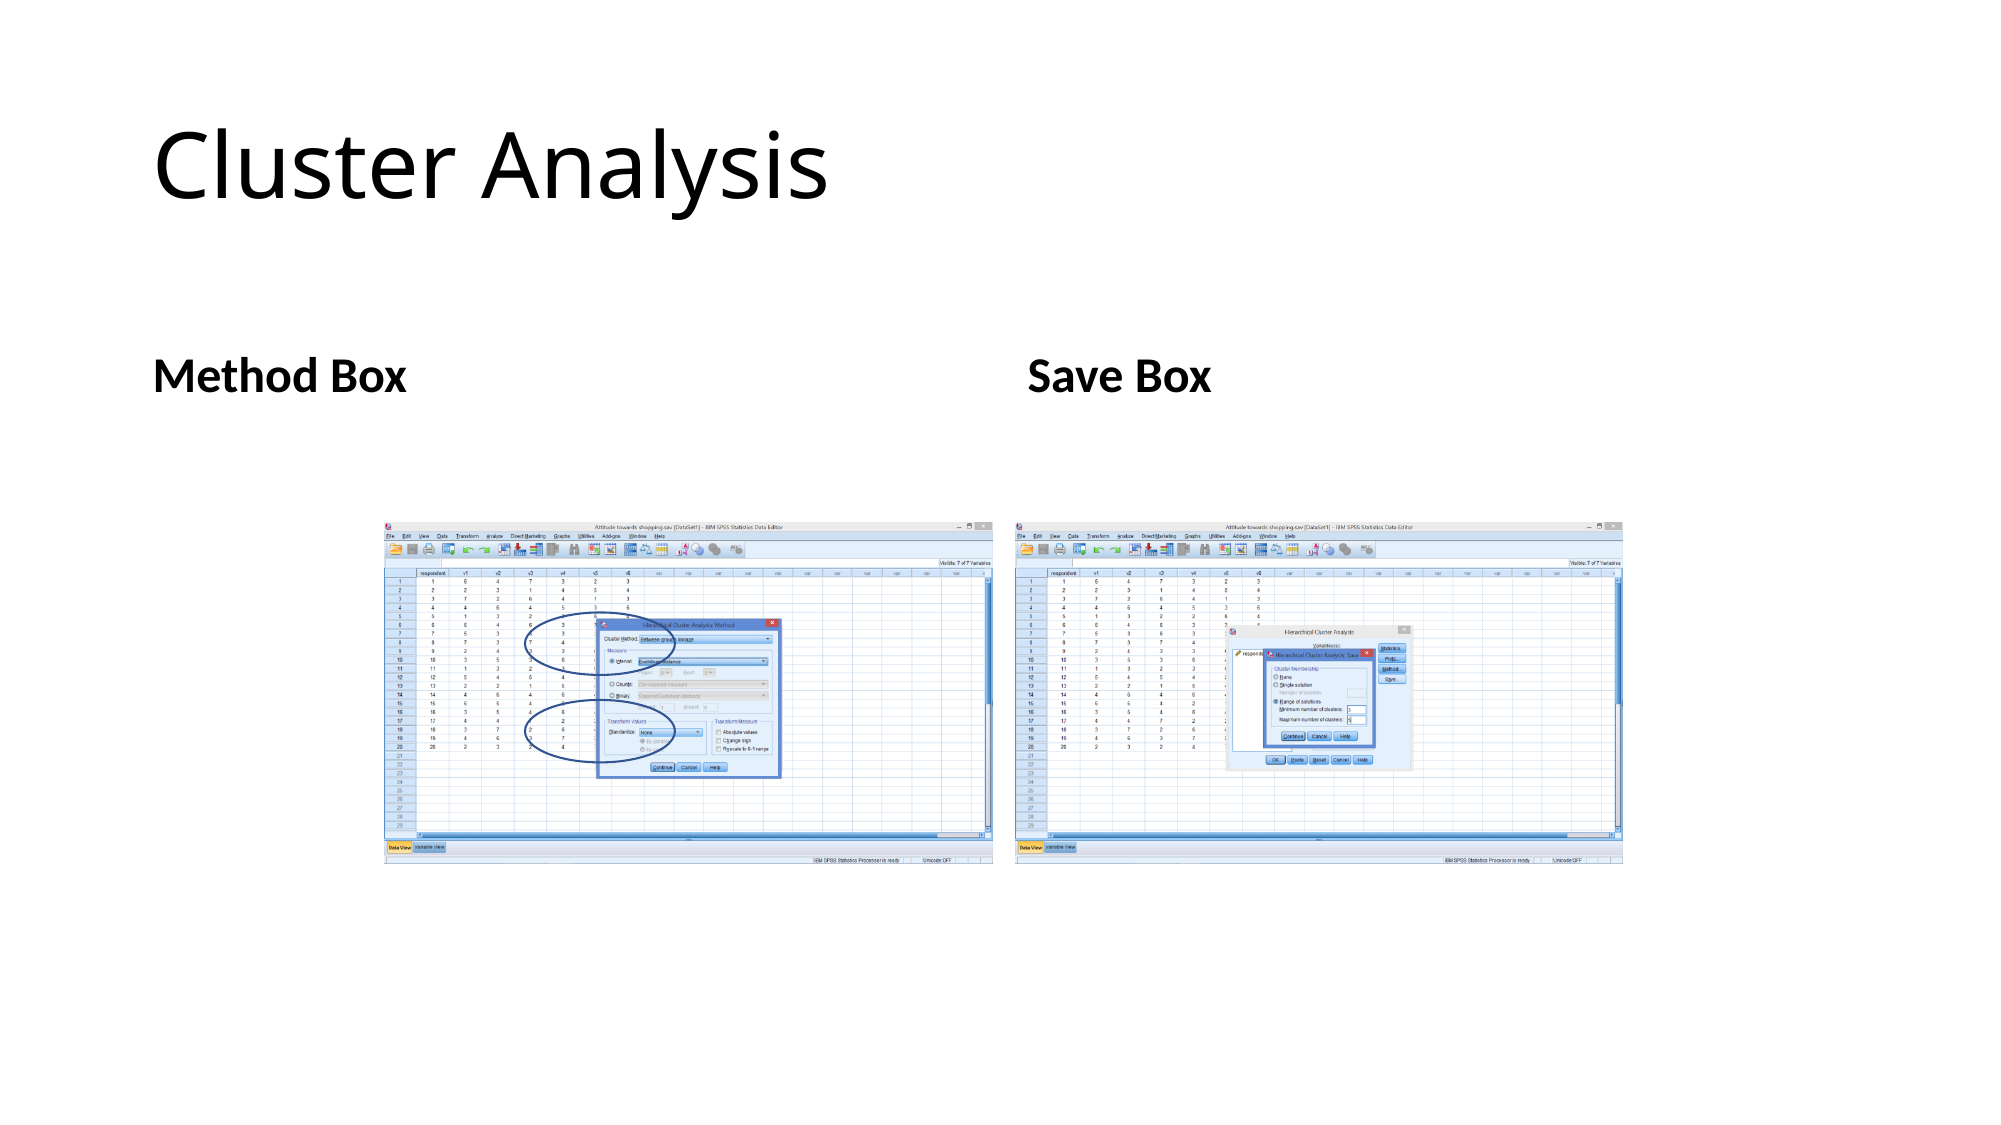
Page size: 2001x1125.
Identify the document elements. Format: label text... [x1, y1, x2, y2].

list Method Box [137, 275, 984, 411]
title Cluster Analysis [137, 59, 1863, 278]
list Save Box [1012, 275, 1863, 411]
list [1015, 522, 1623, 864]
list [384, 522, 993, 865]
